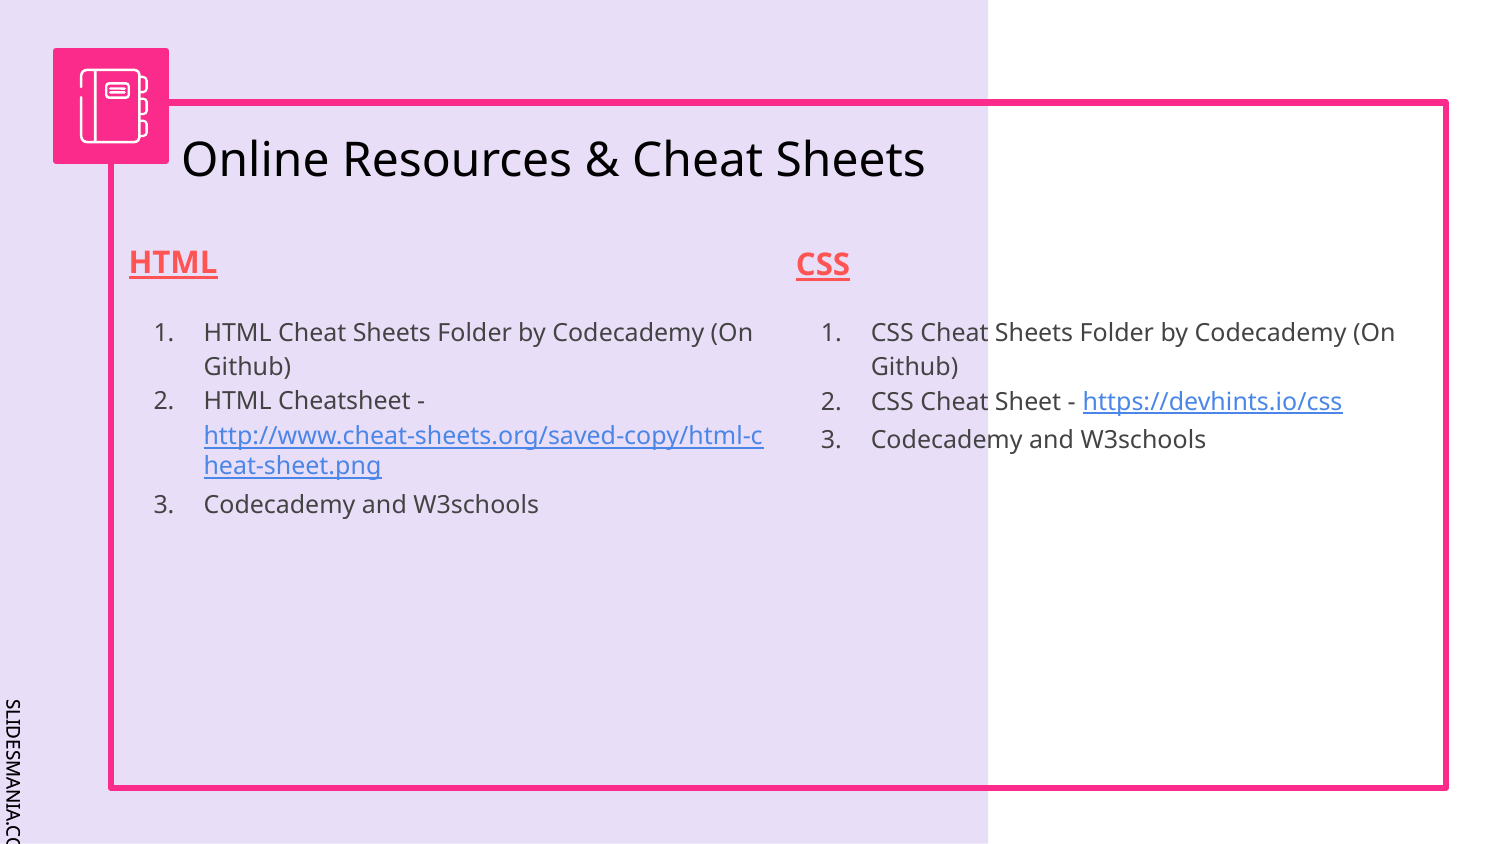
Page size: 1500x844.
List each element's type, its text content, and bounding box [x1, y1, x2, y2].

title Online Resources & Cheat Sheets [166, 110, 1432, 205]
list HTML Cheat Sheets Folder by Codecademy (On Github) HTML Cheatsheet - http://www.cheat-sheets.org/saved-copy/html-cheat-sheet.png Codecademy and W3schools [113, 296, 780, 791]
subtitle HTML [113, 221, 781, 296]
subtitle CSS [780, 223, 1443, 296]
list CSS Cheat Sheets Folder by Codecademy (On Github) CSS Cheat Sheet - https://devhints.io/css Codecademy and W3schools [780, 296, 1449, 791]
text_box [79, 68, 149, 144]
